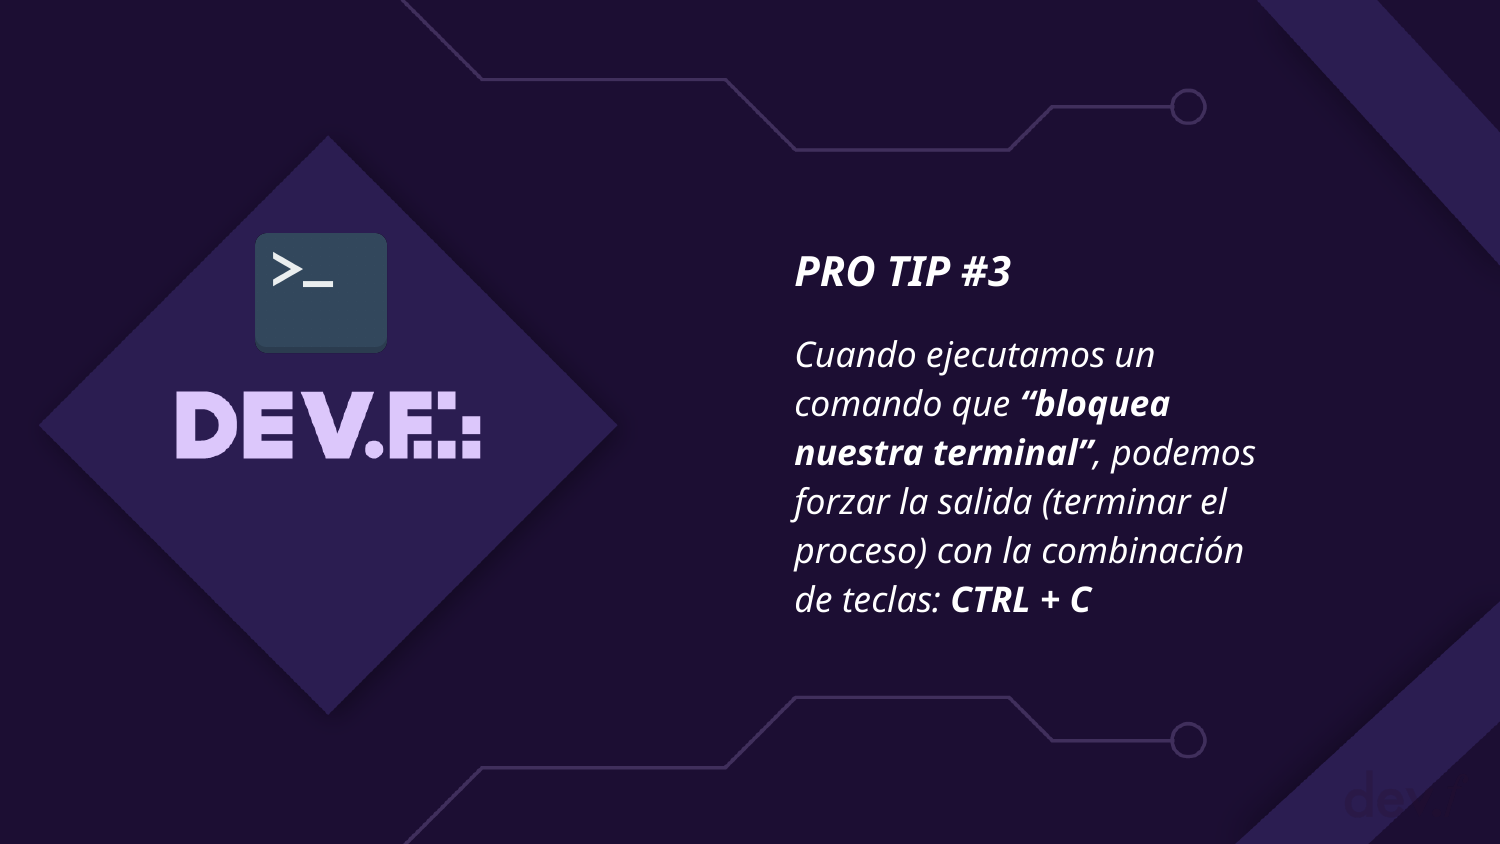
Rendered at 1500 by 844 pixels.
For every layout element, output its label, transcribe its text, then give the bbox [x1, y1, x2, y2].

subtitle PRO TIP #3 Cuando ejecutamos un comando que “bloquea nuestra terminal”, podemos forzar la salida (terminar el proceso) con la combinación de teclas: CTRL + C [779, 221, 1275, 651]
picture [0, 0, 1500, 844]
